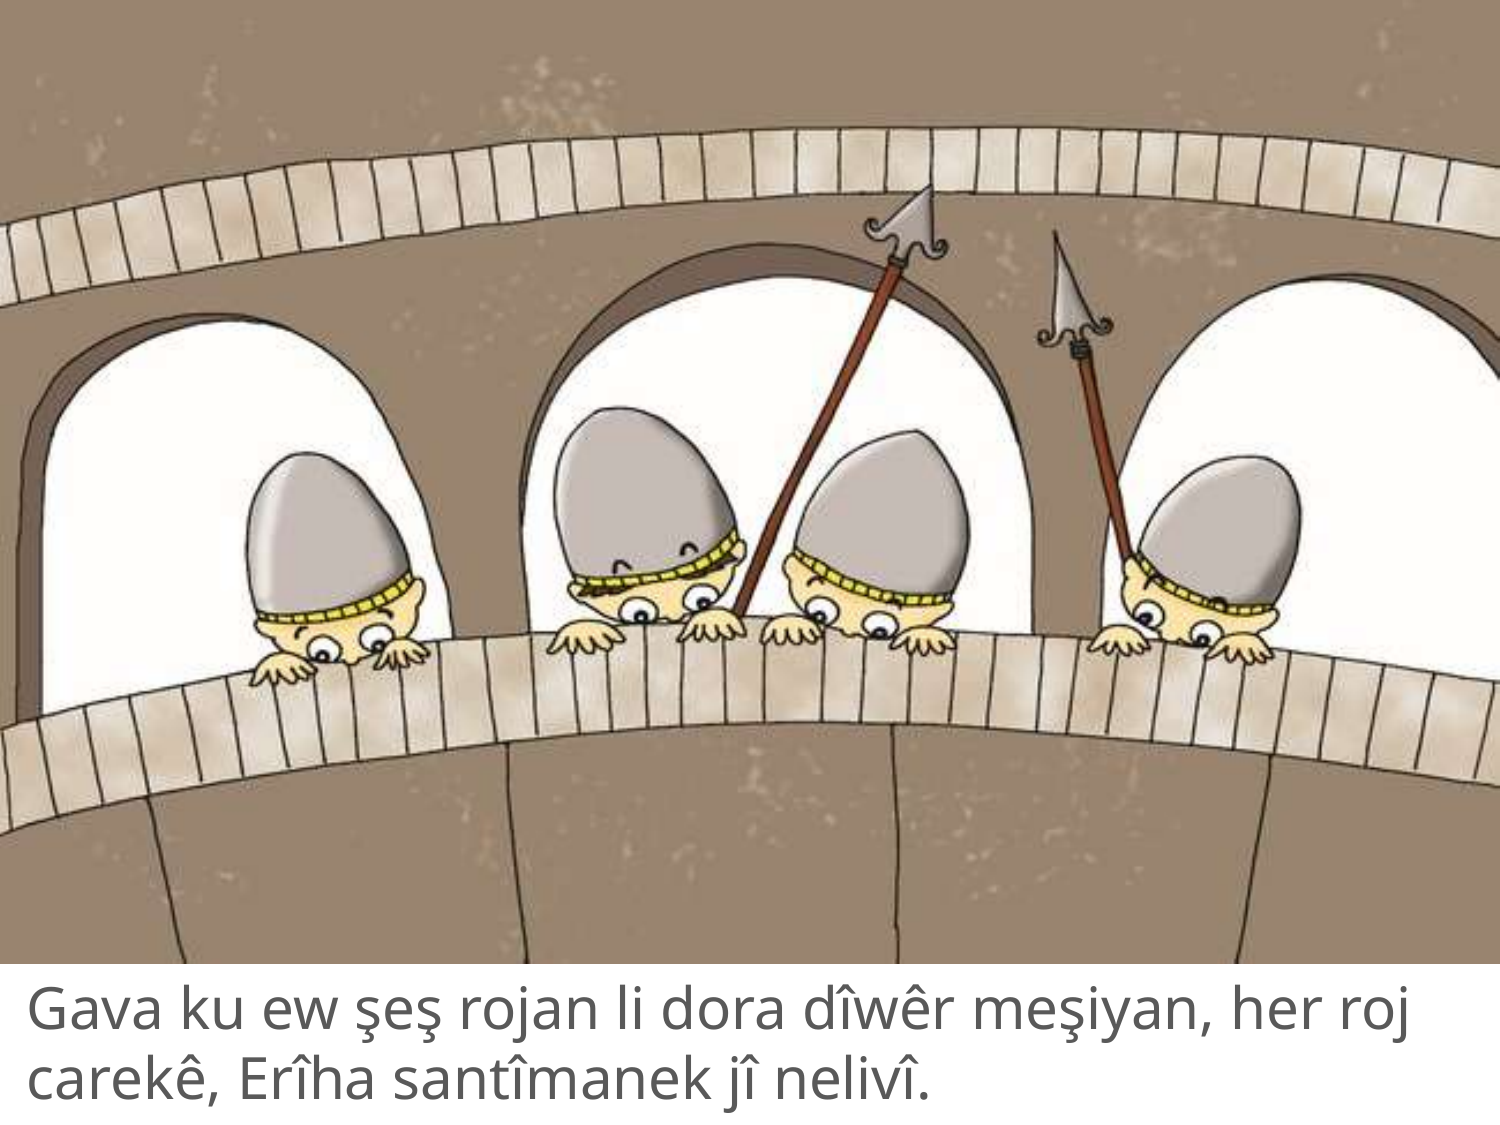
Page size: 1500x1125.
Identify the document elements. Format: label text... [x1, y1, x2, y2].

picture [0, 0, 1500, 965]
text_box Gava ku ew şeş rojan li dora dîwêr meşiyan, her roj carekê, Erîha santîmanek jî nelivî. [11, 972, 1498, 1119]
